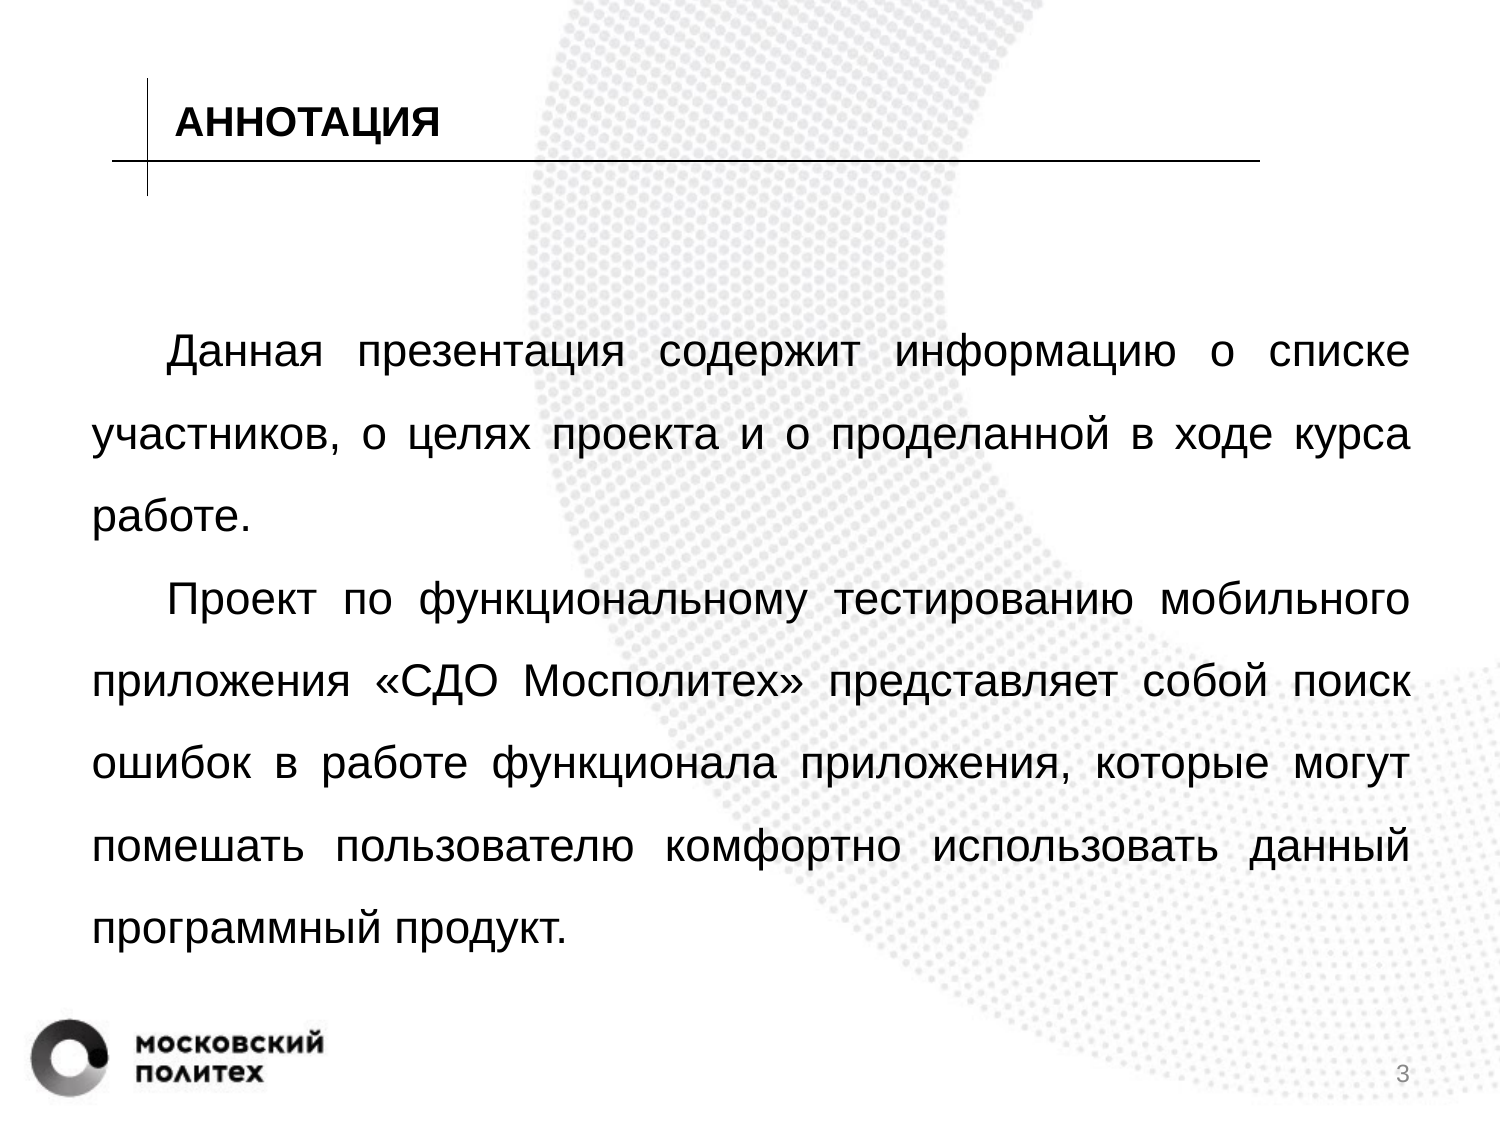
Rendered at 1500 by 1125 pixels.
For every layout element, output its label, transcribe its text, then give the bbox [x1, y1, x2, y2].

slide_number 3 [1074, 1042, 1425, 1103]
picture [0, 0, 1500, 1125]
list Данная презентация содержит информацию о списке участников, о целях проекта и о проделанной в ходе курса работе. Проект по функциональному тестированию мобильного приложения «СДО Мосполитех» представляет собой поиск ошибок в работе функционала приложения, которые могут помешать пользователю комфортно использовать данный программный продукт. [76, 286, 1427, 1000]
text_box АННОТАЦИЯ [159, 78, 1427, 161]
